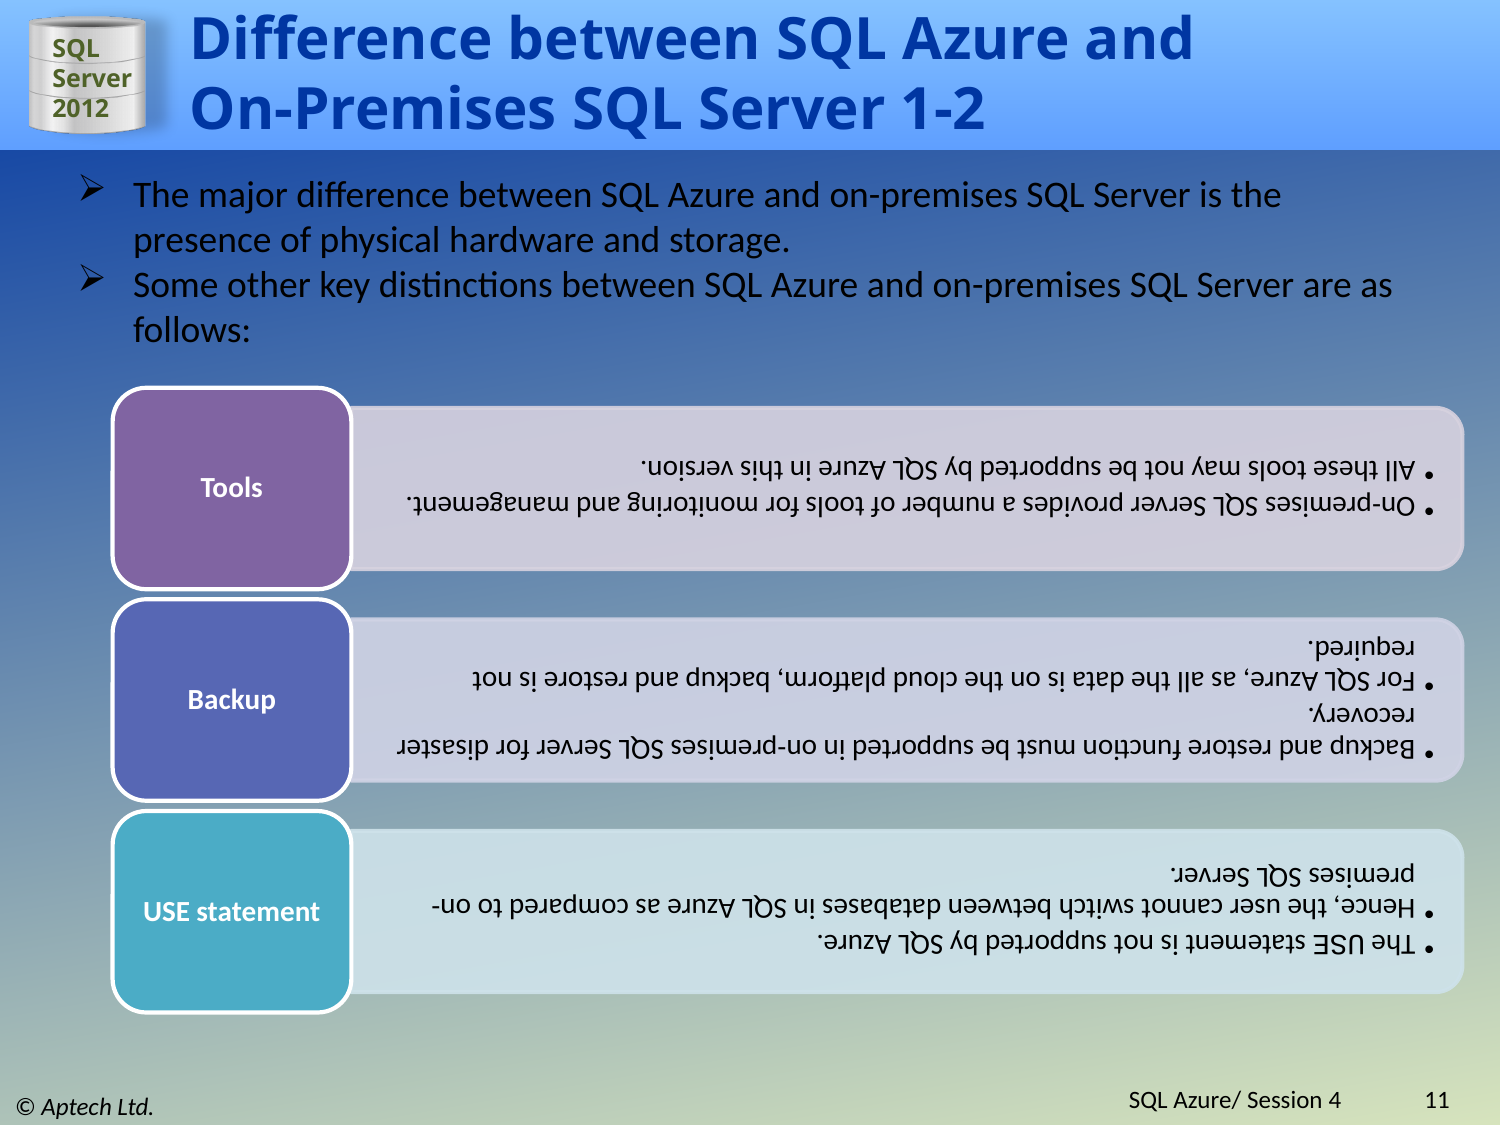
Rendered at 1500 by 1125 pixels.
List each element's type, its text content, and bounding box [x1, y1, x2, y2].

picture [24, 0, 150, 150]
title Difference between SQL Azure and On-Premises SQL Server 1-2 [174, 37, 1426, 106]
slide_number 11 [1363, 1084, 1465, 1113]
footer SQL Azure/ Session 4 [375, 1084, 1363, 1113]
text_box The major difference between SQL Azure and on-premises SQL Server is the presence of physical hardware and storage. Some other key distinctions between SQL Azure and on-premises SQL Server are as follows: [62, 162, 1438, 358]
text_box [112, 387, 1463, 1013]
